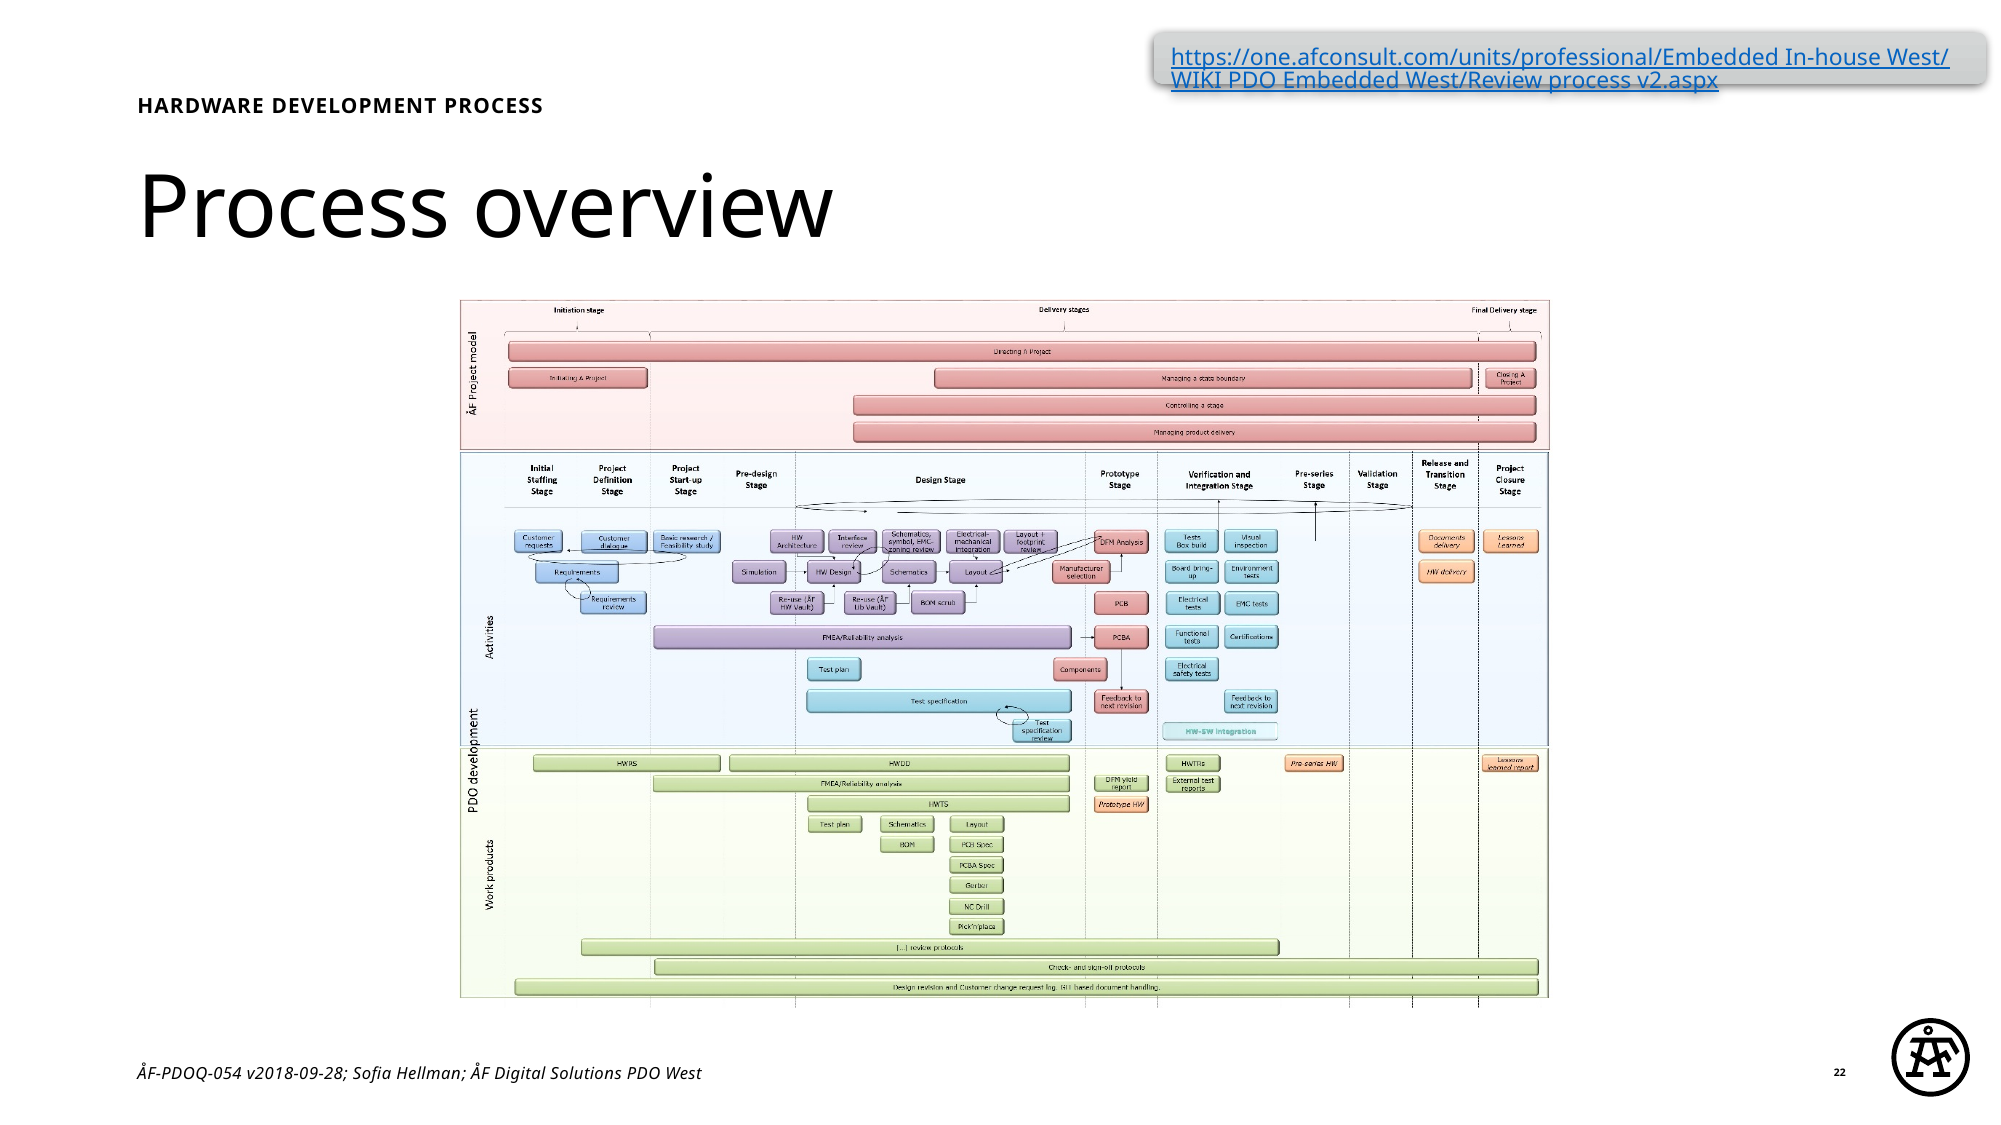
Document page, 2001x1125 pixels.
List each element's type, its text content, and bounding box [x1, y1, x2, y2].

list hARDware Development Process [137, 73, 1000, 146]
picture [459, 299, 1560, 1009]
slide_number 22 [1814, 1057, 1846, 1089]
footer ÅF-PDOQ-054 v2018-09-28; Sofia Hellman; ÅF Digital Solutions PDO West [137, 1057, 1814, 1089]
text_box https://one.afconsult.com/units/professional/Embedded In-house West/WIKI PDO Embedded West/Review process v2.aspx [1153, 32, 1987, 84]
title Process overview [137, 157, 1000, 335]
